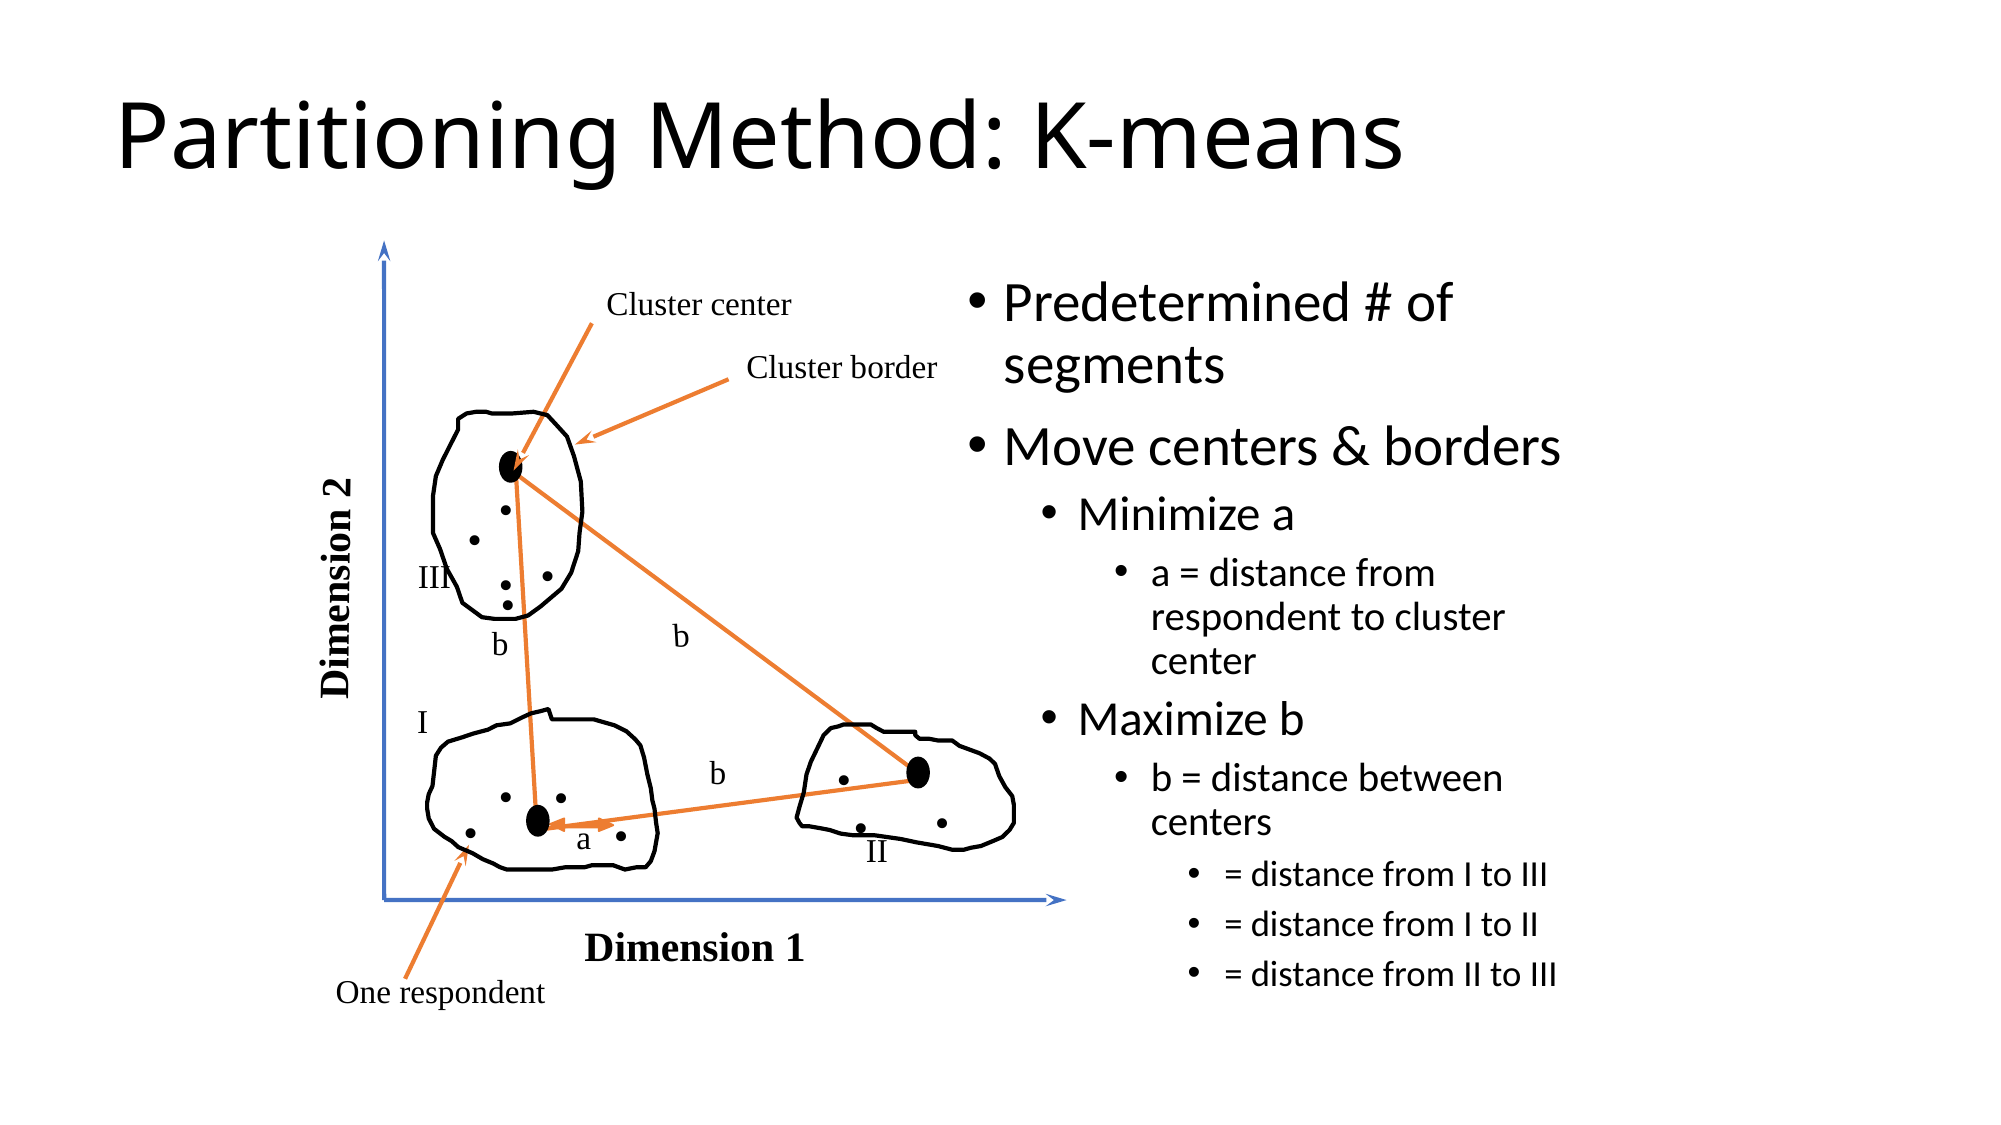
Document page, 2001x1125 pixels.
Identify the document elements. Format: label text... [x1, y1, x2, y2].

list Predetermined # of segments Move centers & borders Minimize a a = distance from respondent to cluster center Maximize b b = distance between centers = distance from I to III = distance from I to II = distance from II to III [952, 265, 1615, 1008]
text_box [1045, 893, 1067, 907]
title Partitioning Method: K-means [99, 45, 1900, 233]
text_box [319, 844, 563, 1019]
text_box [499, 274, 929, 338]
text_box [377, 240, 391, 262]
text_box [401, 338, 1015, 878]
text_box Dimension 1 [563, 912, 856, 978]
text_box Dimension 2 [297, 383, 368, 793]
